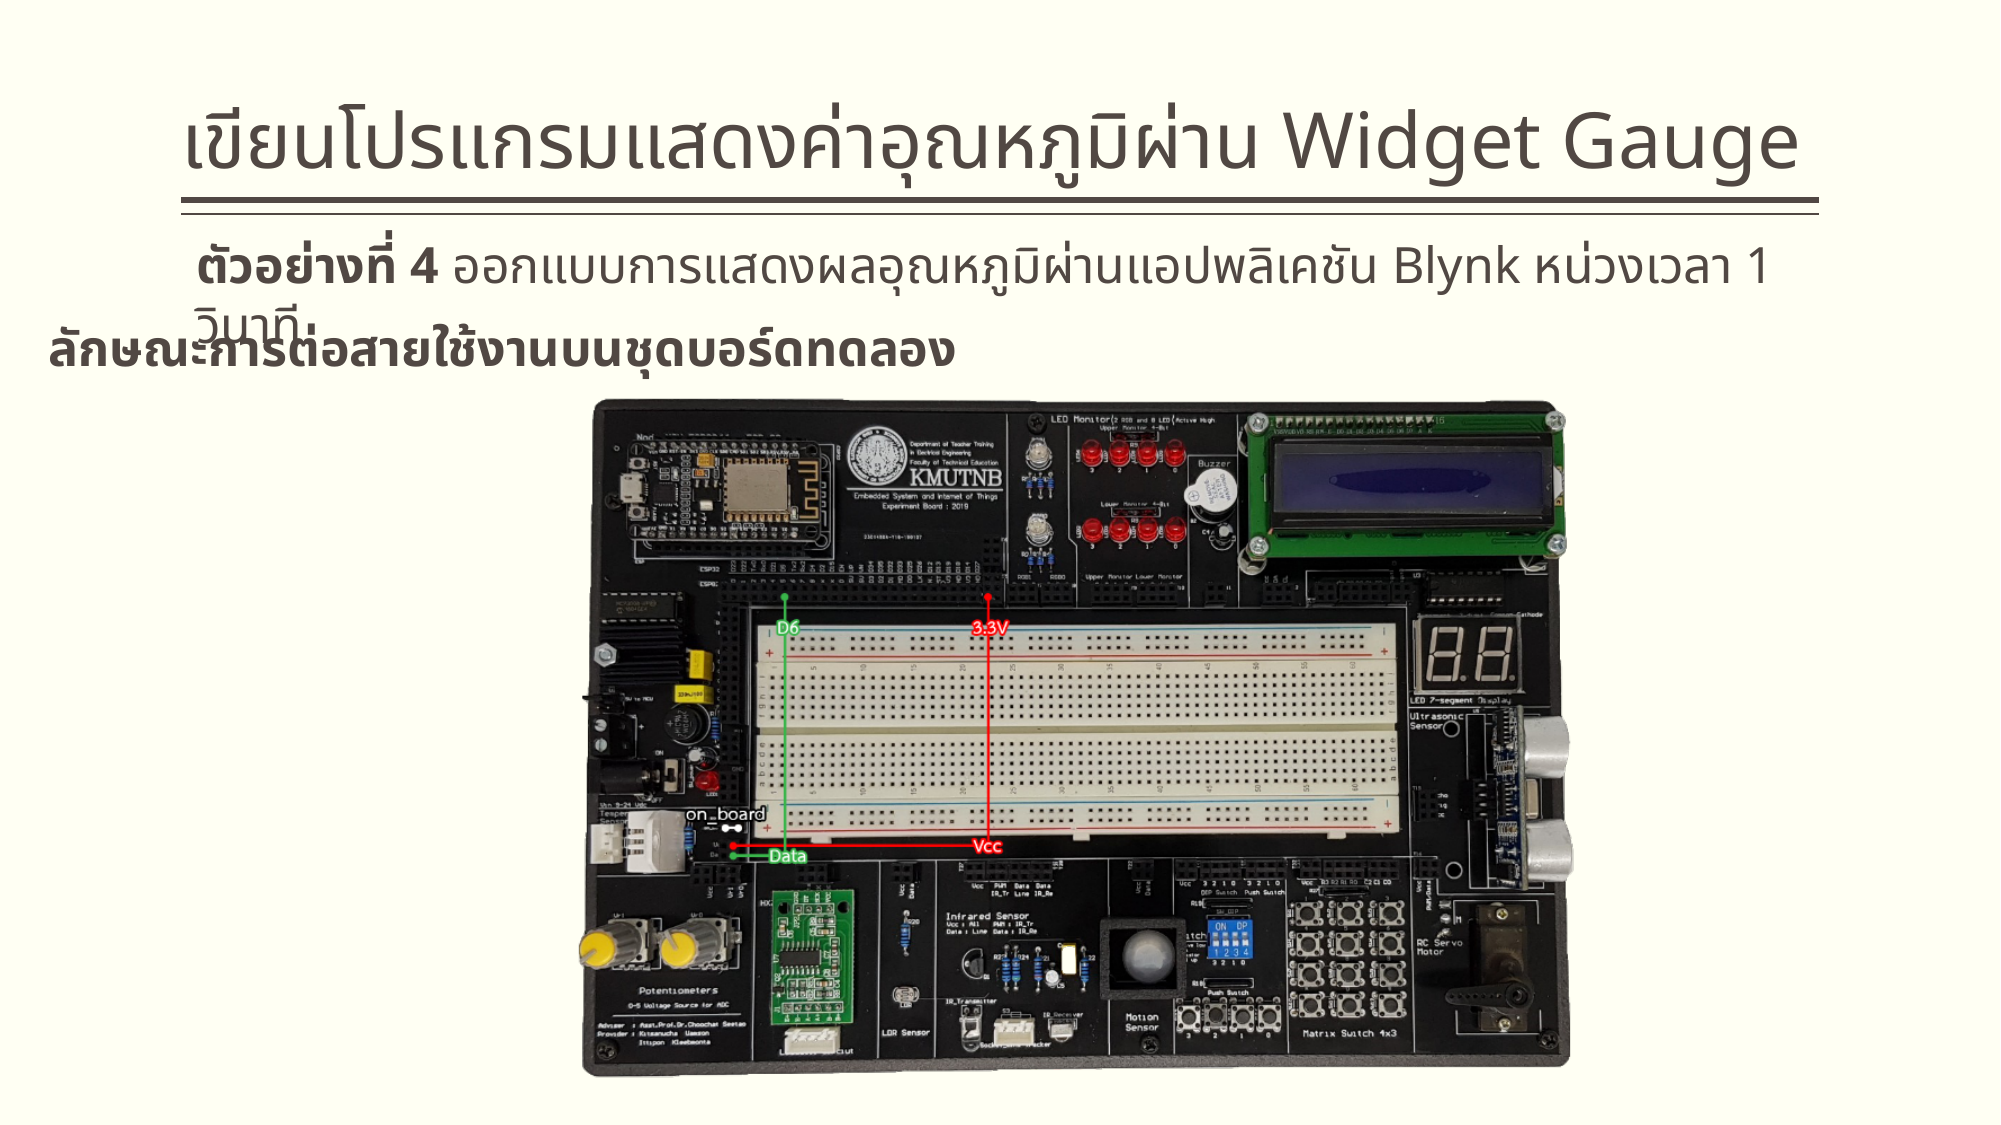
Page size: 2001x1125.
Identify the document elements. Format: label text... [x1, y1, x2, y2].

title เขียนโปรแกรมแสดงค่าอุณหภูมิผ่าน Widget Gauge [181, 12, 1819, 193]
text_box ลักษณะการต่อสายใช้งานบนชุดบอร์ดทดลอง [34, 308, 973, 384]
picture [561, 382, 1605, 1101]
text_box ตัวอย่างที่ 4 ออกแบบการแสดงผลอุณหภูมิผ่านแอปพลิเคชัน Blynk หน่วงเวลา 1 วินาที [181, 225, 1843, 361]
